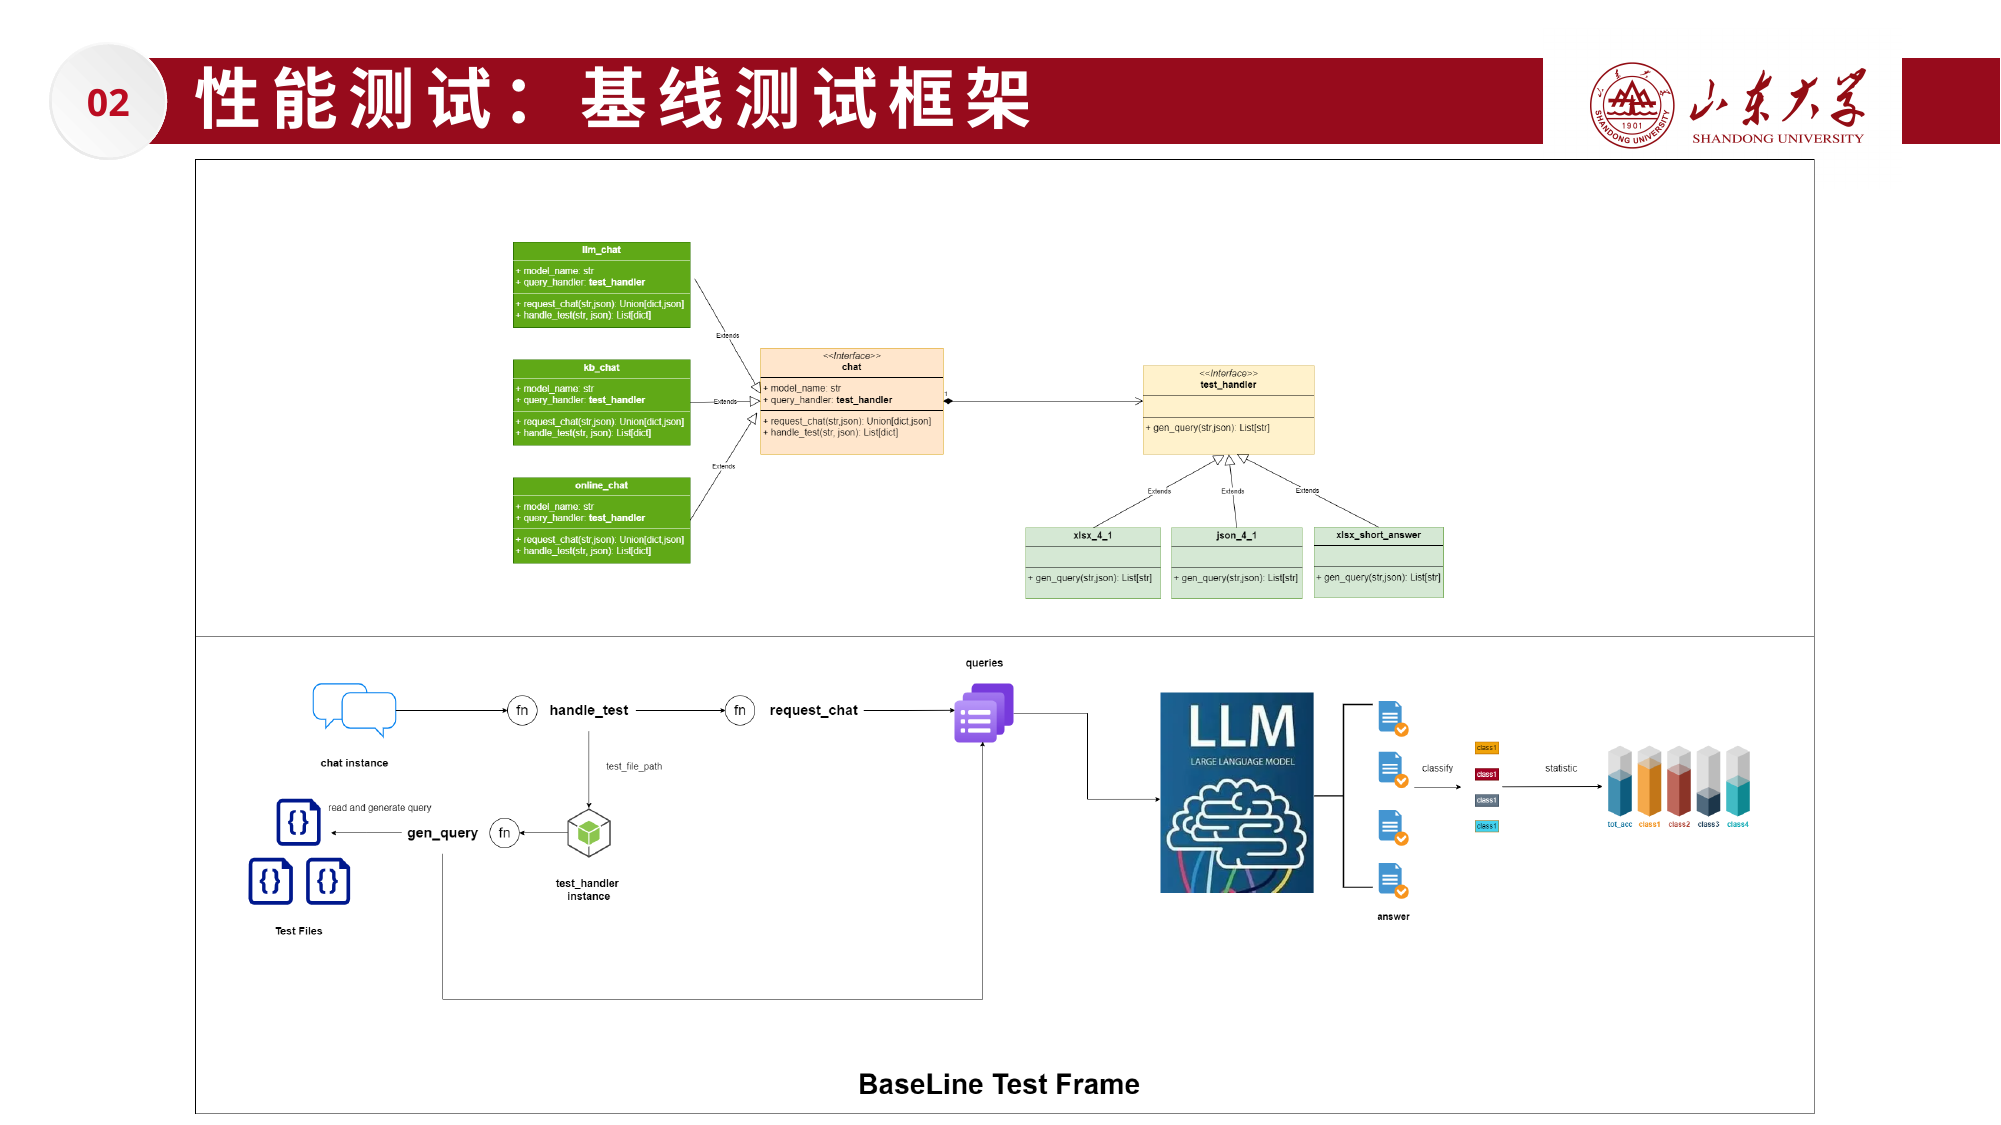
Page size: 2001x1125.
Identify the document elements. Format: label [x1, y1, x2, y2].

text_box [1902, 49, 2000, 146]
text_box [49, 42, 168, 160]
picture [195, 28, 1902, 1114]
text_box [168, 49, 1543, 146]
